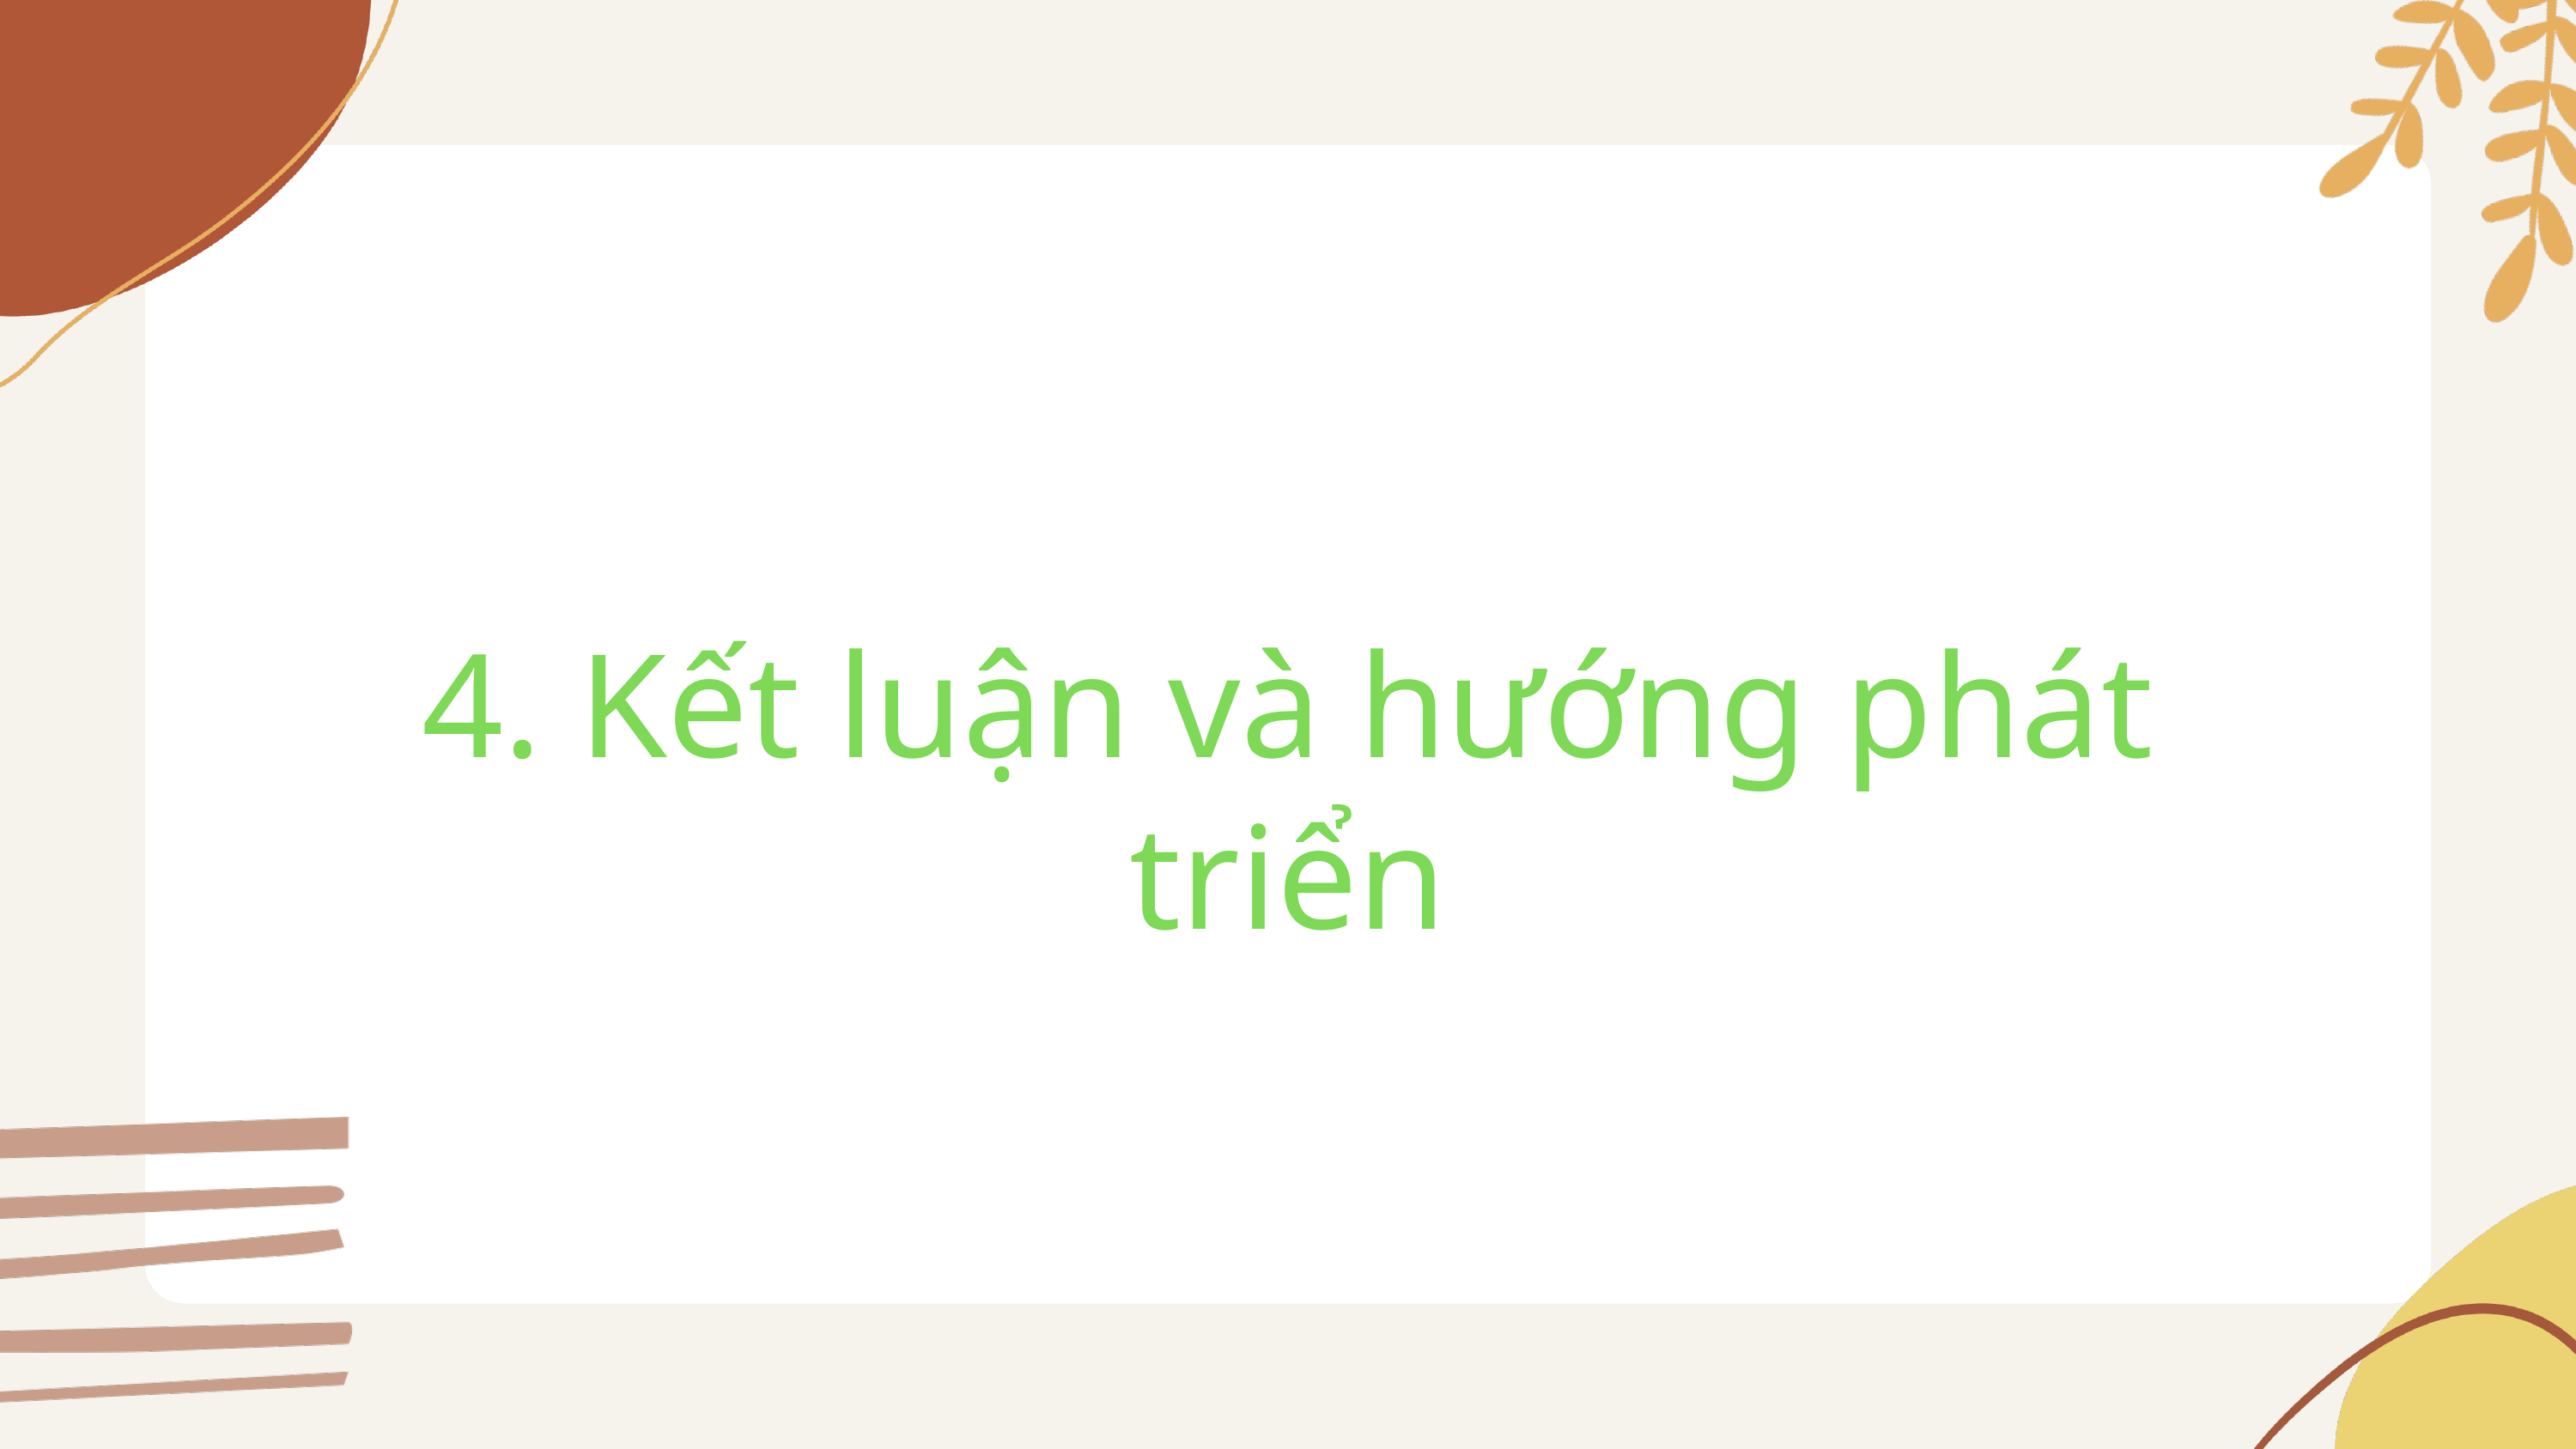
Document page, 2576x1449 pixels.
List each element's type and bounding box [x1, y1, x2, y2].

text_box [144, 144, 2432, 1304]
picture [0, 1117, 354, 1410]
picture [2259, 0, 2576, 354]
picture [2170, 1098, 2576, 1449]
picture [0, 0, 403, 500]
